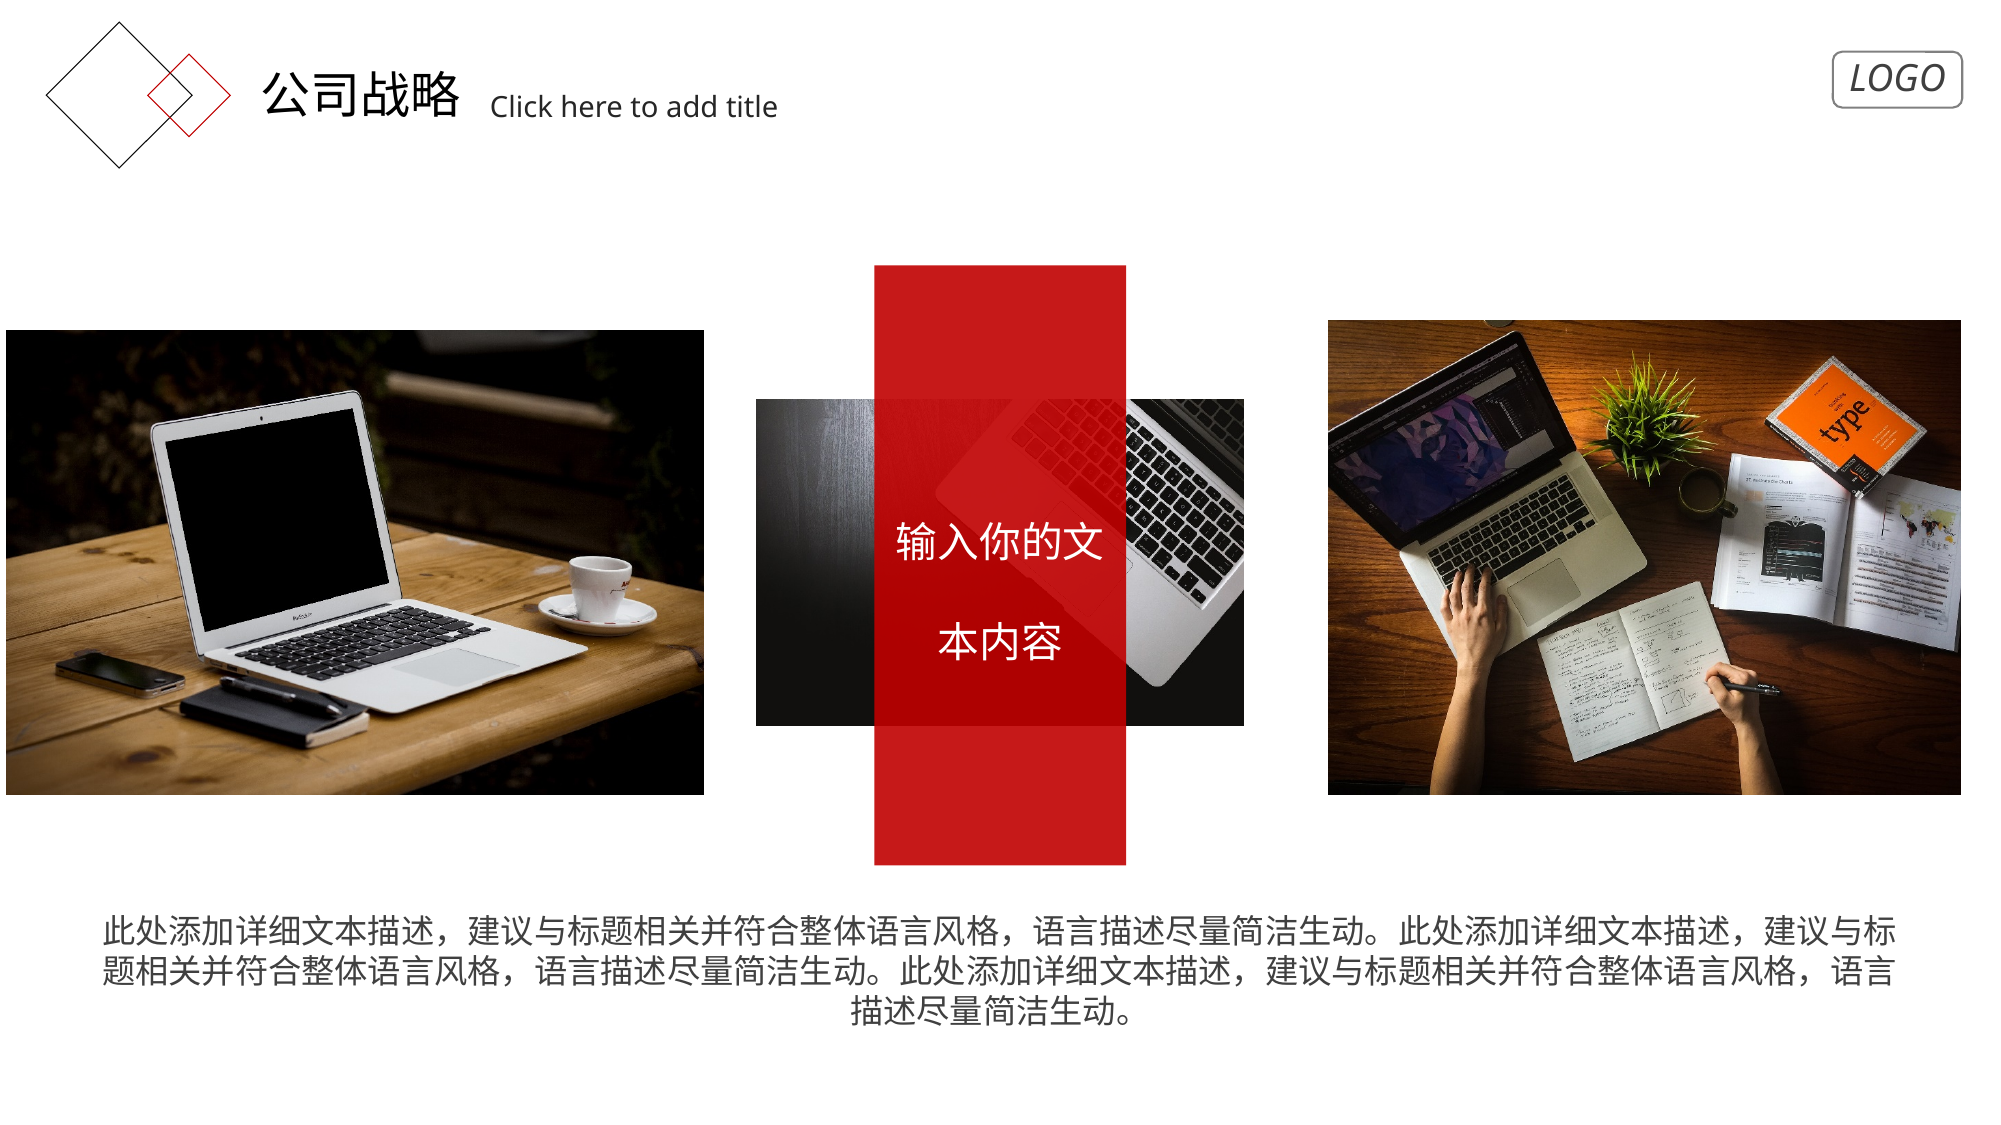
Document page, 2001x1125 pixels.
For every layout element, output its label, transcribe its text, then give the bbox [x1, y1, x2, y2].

text_box 输入你的文本内容 [873, 726, 1127, 866]
picture [1328, 320, 1961, 795]
picture [756, 399, 1244, 726]
text_box 公司战略 [31, 55, 476, 131]
text_box 输入你的文本内容 [873, 264, 1127, 399]
text_box 此处添加详细文本描述，建议与标题相关并符合整体语言风格，语言描述尽量简洁生动。此处添加详细文本描述，建议与标题相关并符合整体语言风格，语言描述尽量简洁生动。此处添加详细文本描述，建议与标题相关并符合整体语言风格，语言描述尽量简洁生动。 [84, 902, 1916, 1083]
picture [6, 330, 704, 795]
text_box Click here to add title [475, 73, 795, 131]
